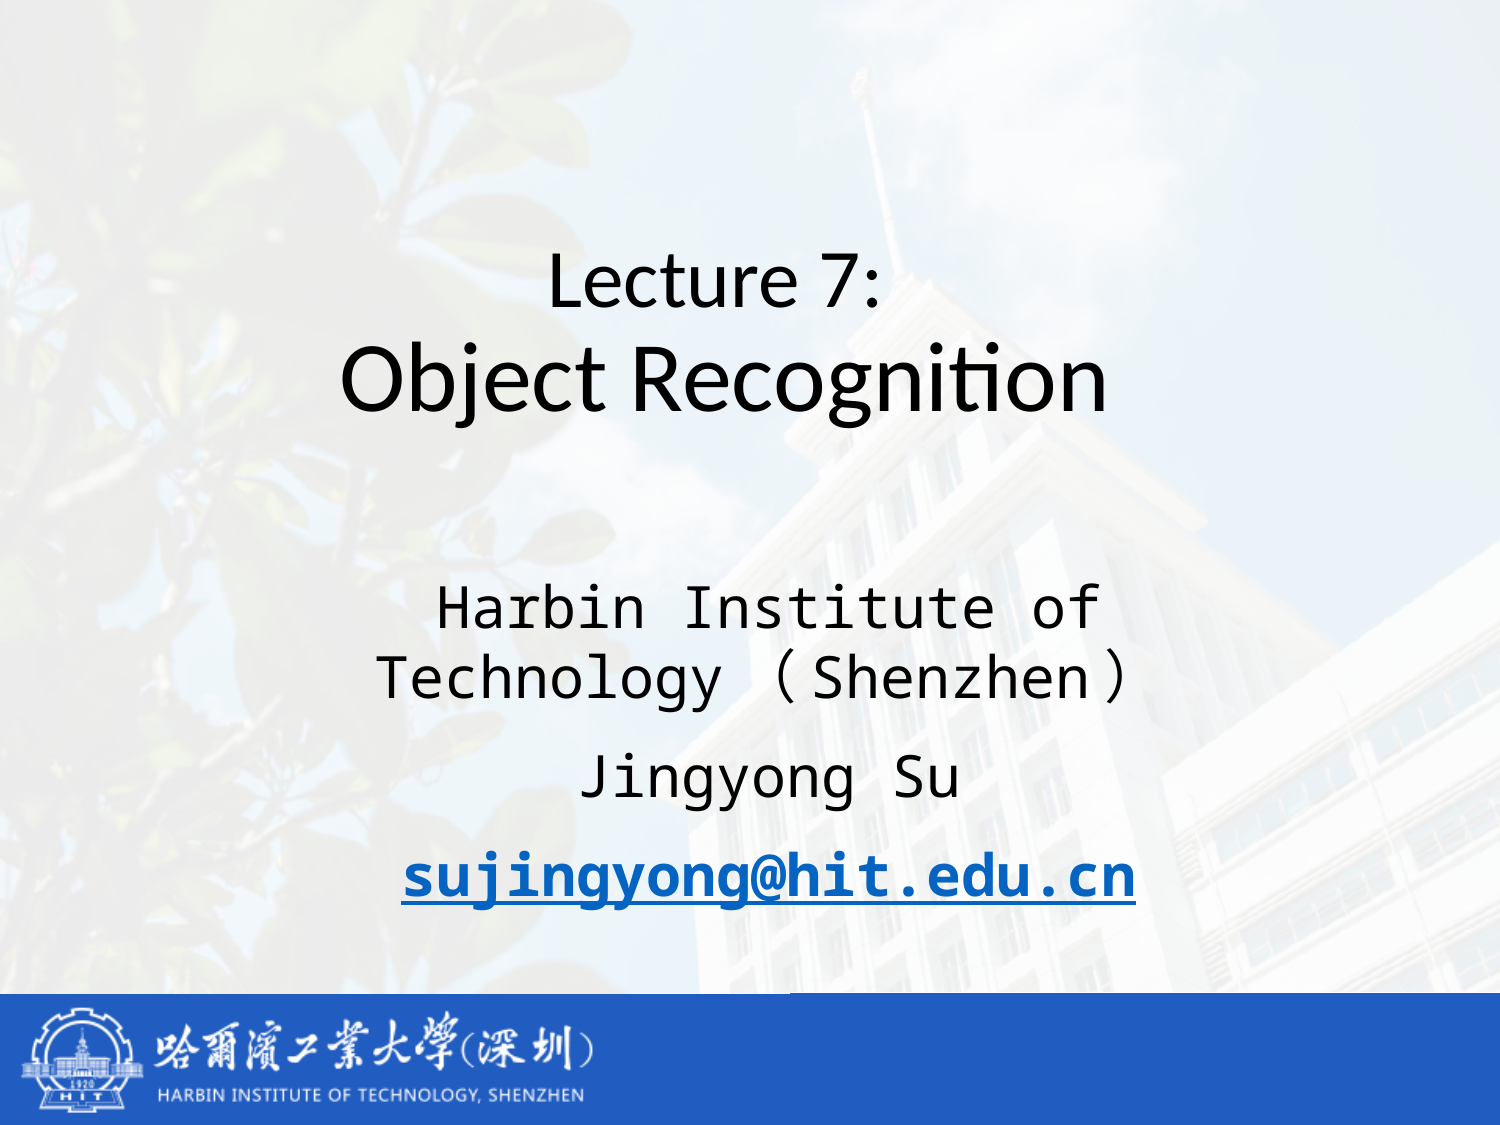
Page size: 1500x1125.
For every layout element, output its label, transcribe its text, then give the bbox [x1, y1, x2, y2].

picture [0, 992, 1500, 1125]
title Lecture 7: Object Recognition [87, 200, 1363, 442]
text_box Harbin Institute of Technology（Shenzhen） Jingyong Su sujingyong@hit.edu.cn [139, 562, 1398, 925]
